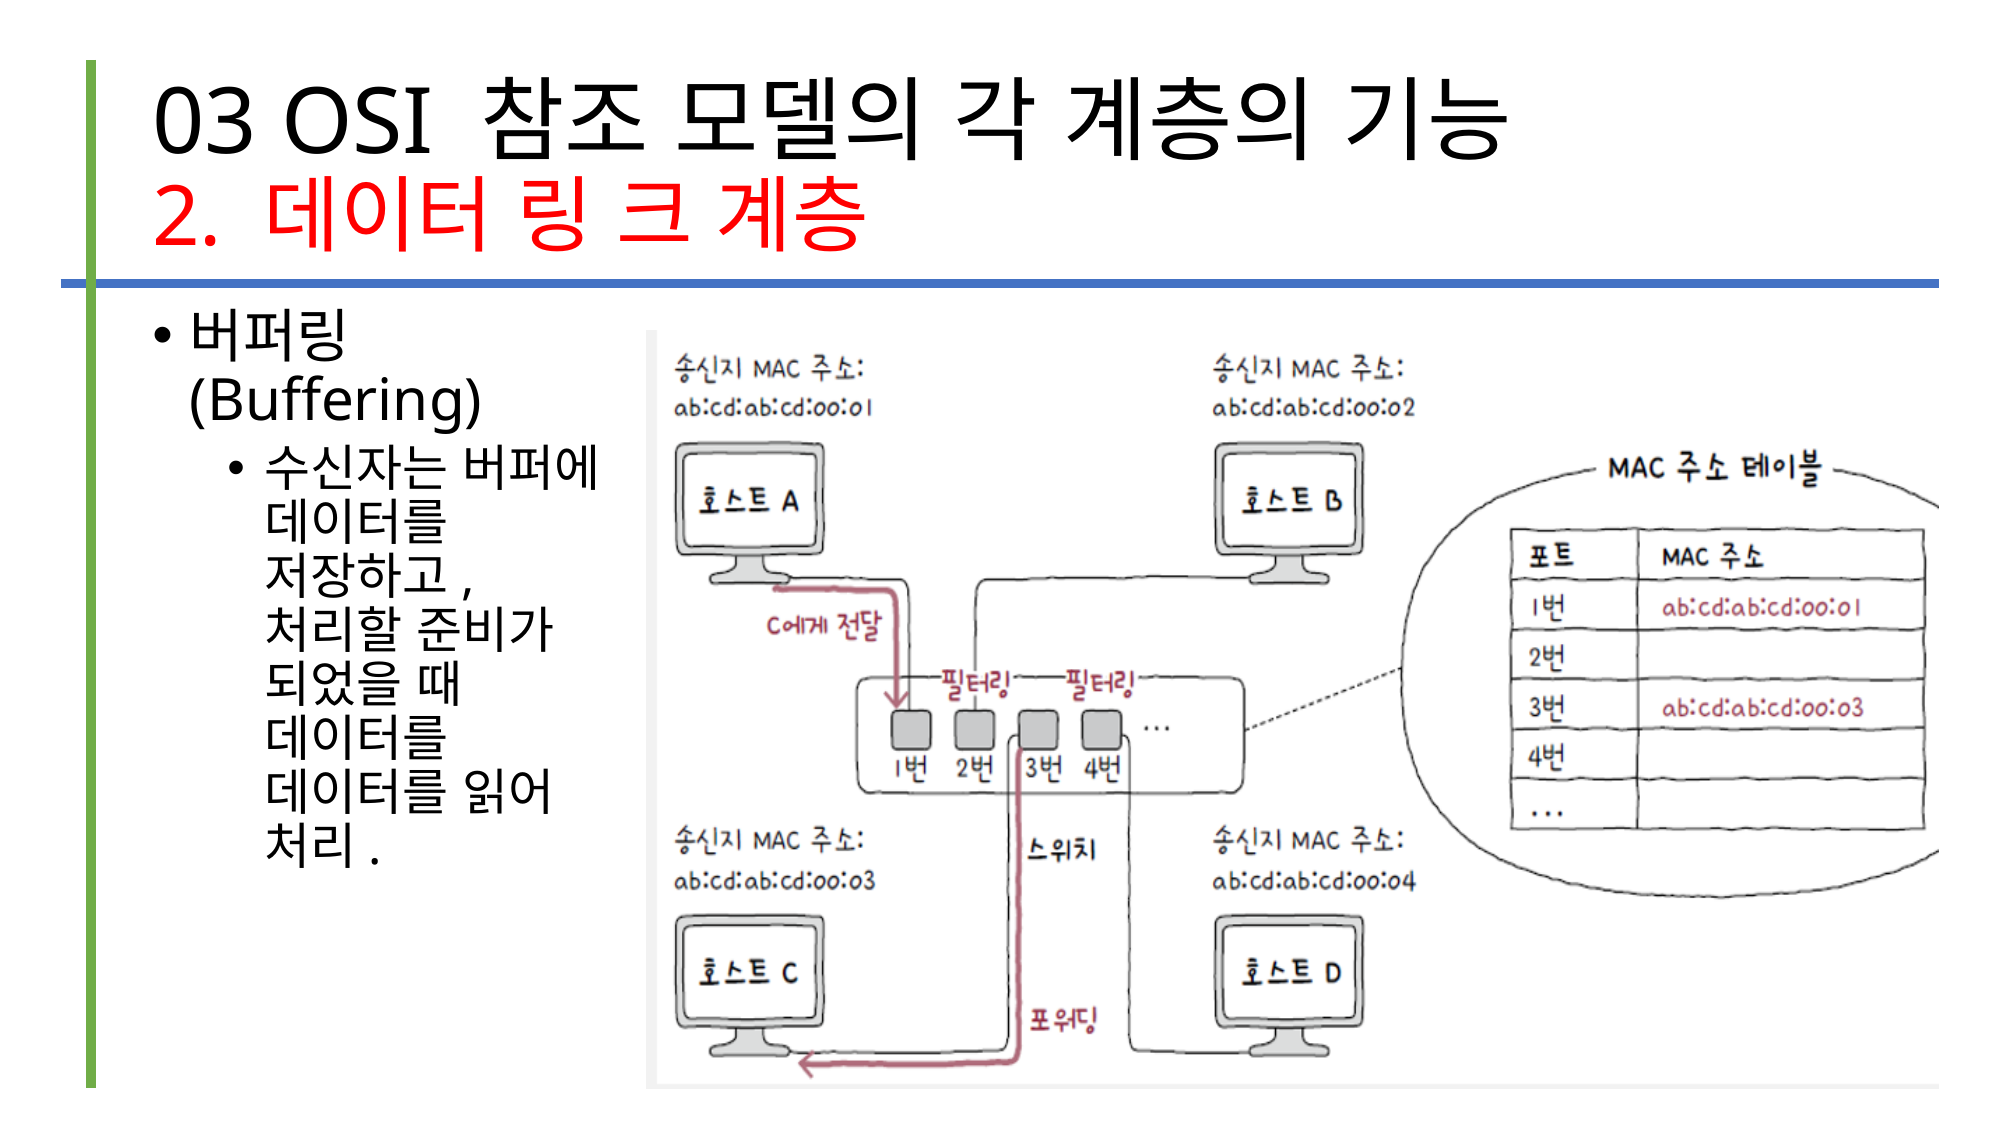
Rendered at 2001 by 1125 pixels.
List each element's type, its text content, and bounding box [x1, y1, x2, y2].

list 버퍼링(Buffering) 수신자는 버퍼에 데이터를 저장하고, 처리할 준비가 되었을 때 데이터를 데이터를 읽어 처리. [137, 299, 632, 1014]
picture [646, 330, 1939, 1089]
title 03 OSI 참조 모델의 각 계층의 기능 2. 데이터 링 크 계층 [137, 59, 1863, 278]
